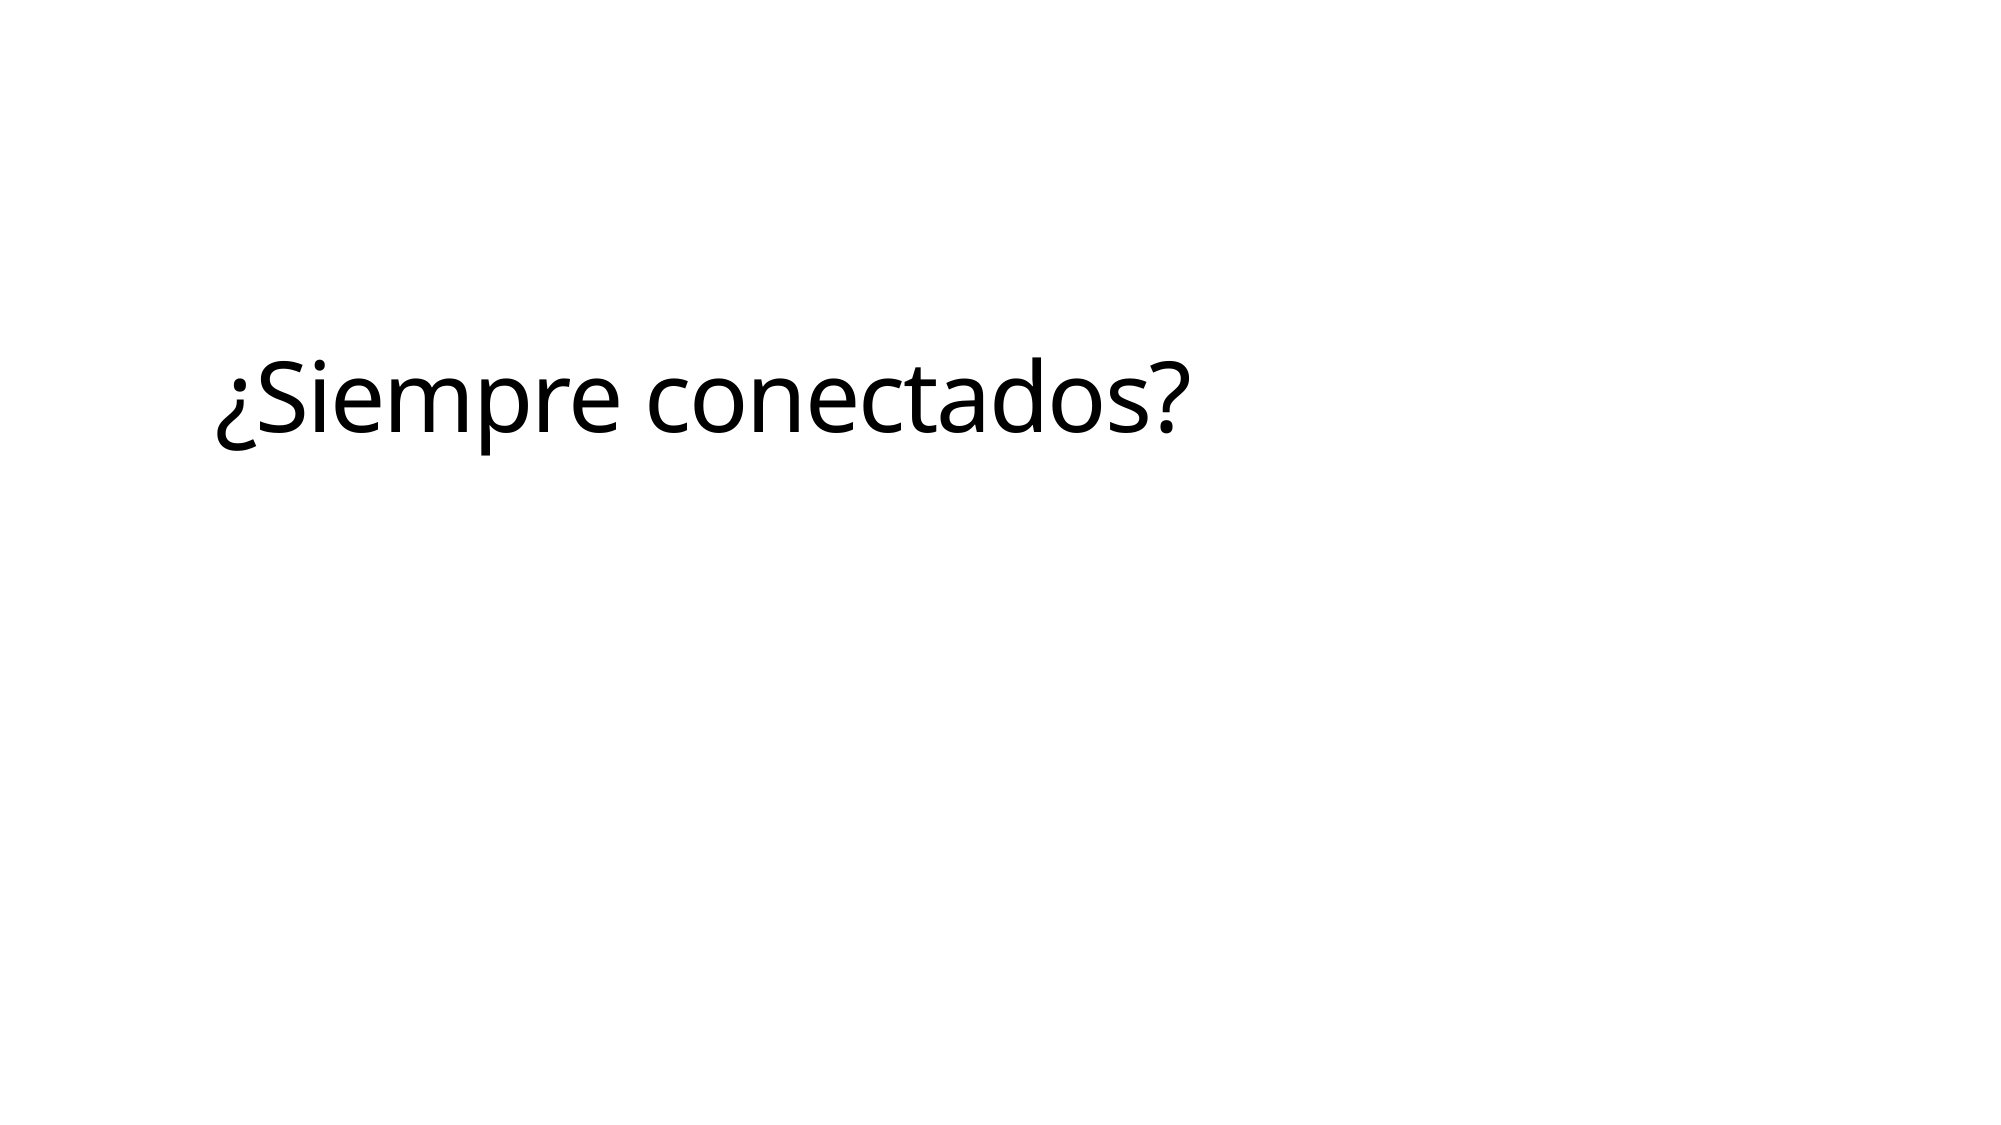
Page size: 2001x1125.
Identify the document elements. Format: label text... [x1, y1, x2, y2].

title ¿Siempre conectados? [191, 332, 1383, 793]
